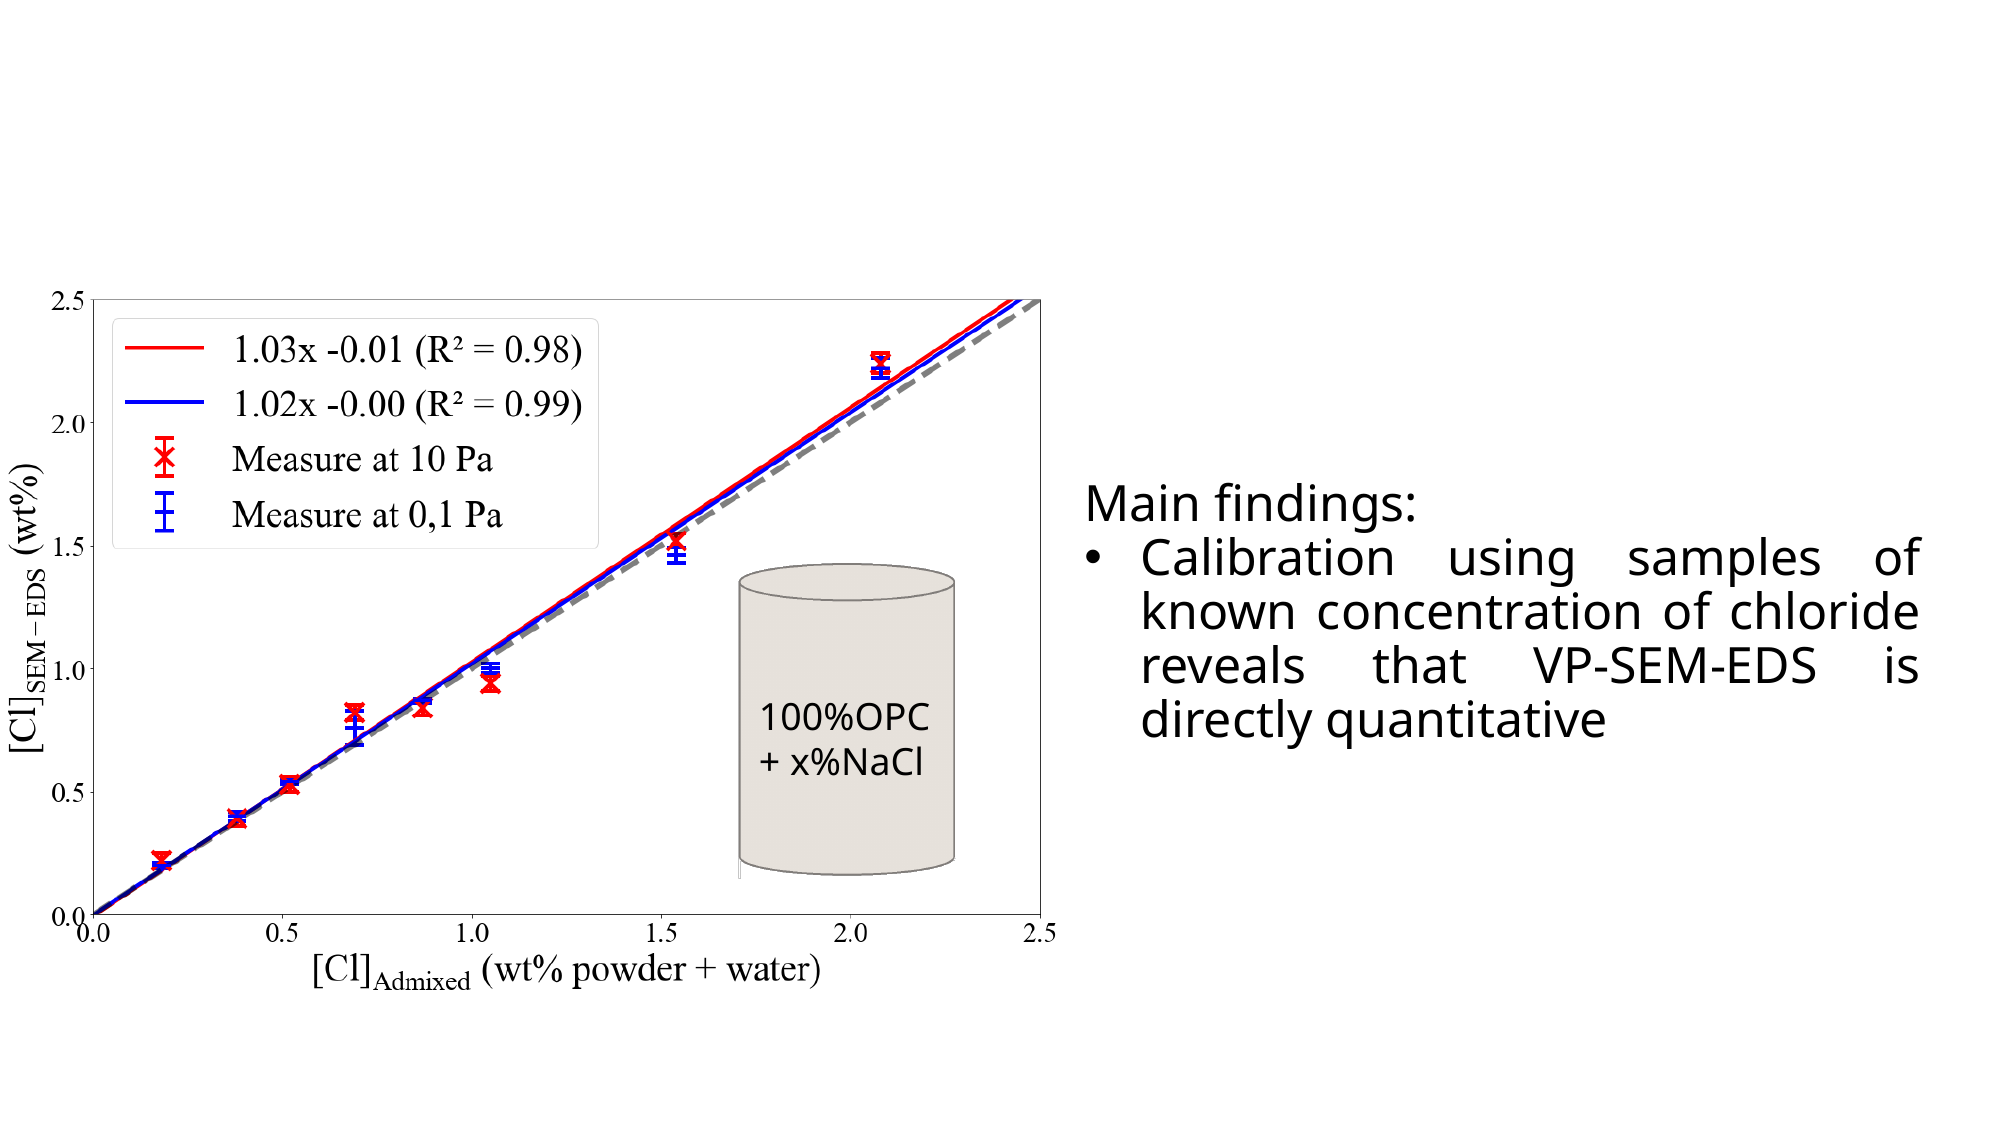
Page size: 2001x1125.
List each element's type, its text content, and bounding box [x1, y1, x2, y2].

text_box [698, 540, 1001, 955]
text_box Main findings: Calibration using samples of known concentration of chloride reveals that VP-SEM-EDS is directly quantitative [1069, 280, 1936, 1001]
picture [0, 282, 1064, 998]
